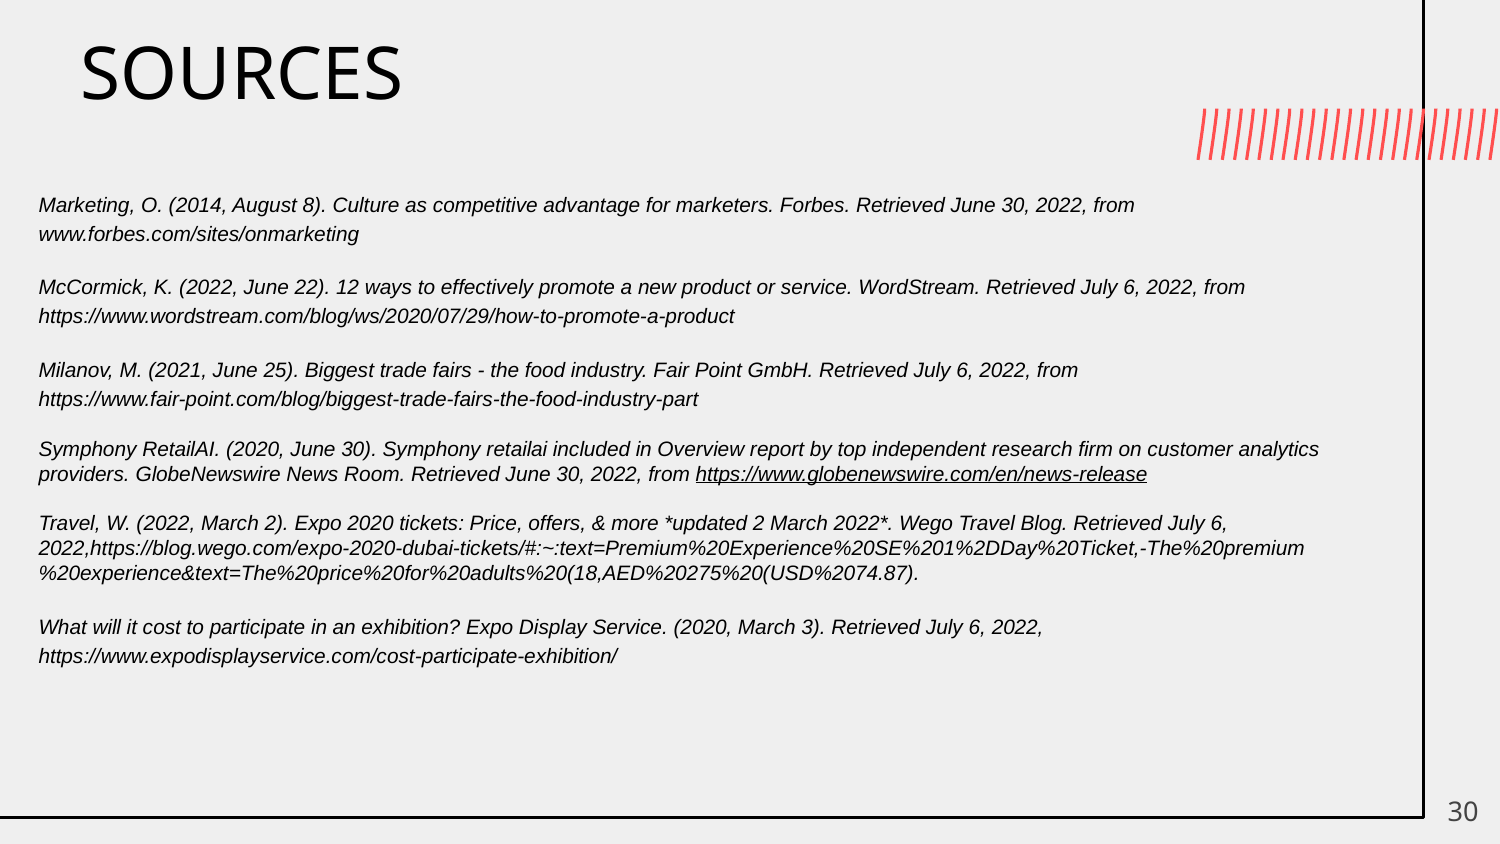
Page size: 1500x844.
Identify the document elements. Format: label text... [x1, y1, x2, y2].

subtitle Marketing, O. (2014, August 8). Culture as competitive advantage for marketers. Forbes. Retrieved June 30, 2022, from www.forbes.com/sites/onmarketing McCormick, K. (2022, June 22). 12 ways to effectively promote a new product or service. WordStream. Retrieved July 6, 2022, from https://www.wordstream.com/blog/ws/2020/07/29/how-to-promote-a-product Milanov, M. (2021, June 25). Biggest trade fairs - the food industry. Fair Point GmbH. Retrieved July 6, 2022, from https://www.fair-point.com/blog/biggest-trade-fairs-the-food-industry-part Symphony RetailAI. (2020, June 30). Symphony retailai included in Overview report by top independent research firm on customer analytics providers. GlobeNewswire News Room. Retrieved June 30, 2022, from https://www.globenewswire.com/en/news-release Travel, W. (2022, March 2). Expo 2020 tickets: Price, offers, & more *updated 2 March 2022*. Wego Travel Blog. Retrieved July 6, 2022,https://blog.wego.com/expo-2020-dubai-tickets/#:~:text=Premium%20Experience%20SE%201%2DDay%20Ticket,-The%20premium%20experience&text=The%20price%20for%20adults%20(18,AED%20275%20(USD%2074.87). What will it cost to participate in an exhibition? Expo Display Service. (2020, March 3). Retrieved July 6, 2022, https://www.expodisplayservice.com/cost-participate-exhibition/ [23, 172, 1372, 805]
slide_number 30 [1403, 779, 1494, 844]
title SOURCES [65, 11, 1330, 106]
